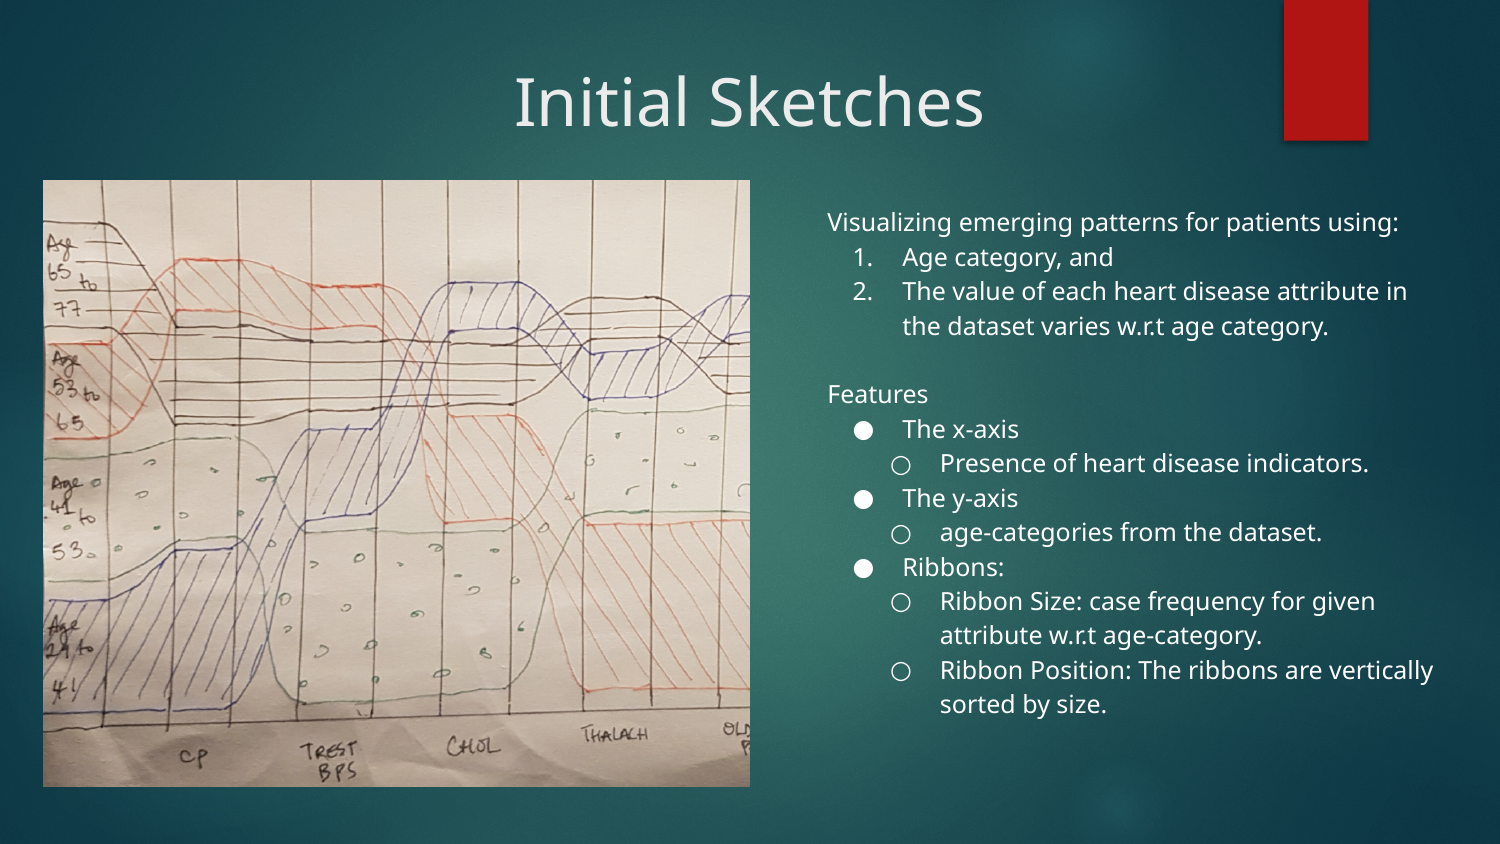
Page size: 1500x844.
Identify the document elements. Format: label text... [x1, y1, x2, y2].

title Initial Sketches [171, 54, 1329, 227]
picture [0, 0, 1500, 844]
text_box Visualizing emerging patterns for patients using: Age category, and The value of each heart disease attribute in the dataset varies w.r.t age category. Features The x-axis Presence of heart disease indicators. The y-axis age-categories from the dataset. Ribbons: Ribbon Size: case frequency for given attribute w.r.t age-category. Ribbon Position: The ribbons are vertically sorted by size. [812, 187, 1460, 779]
